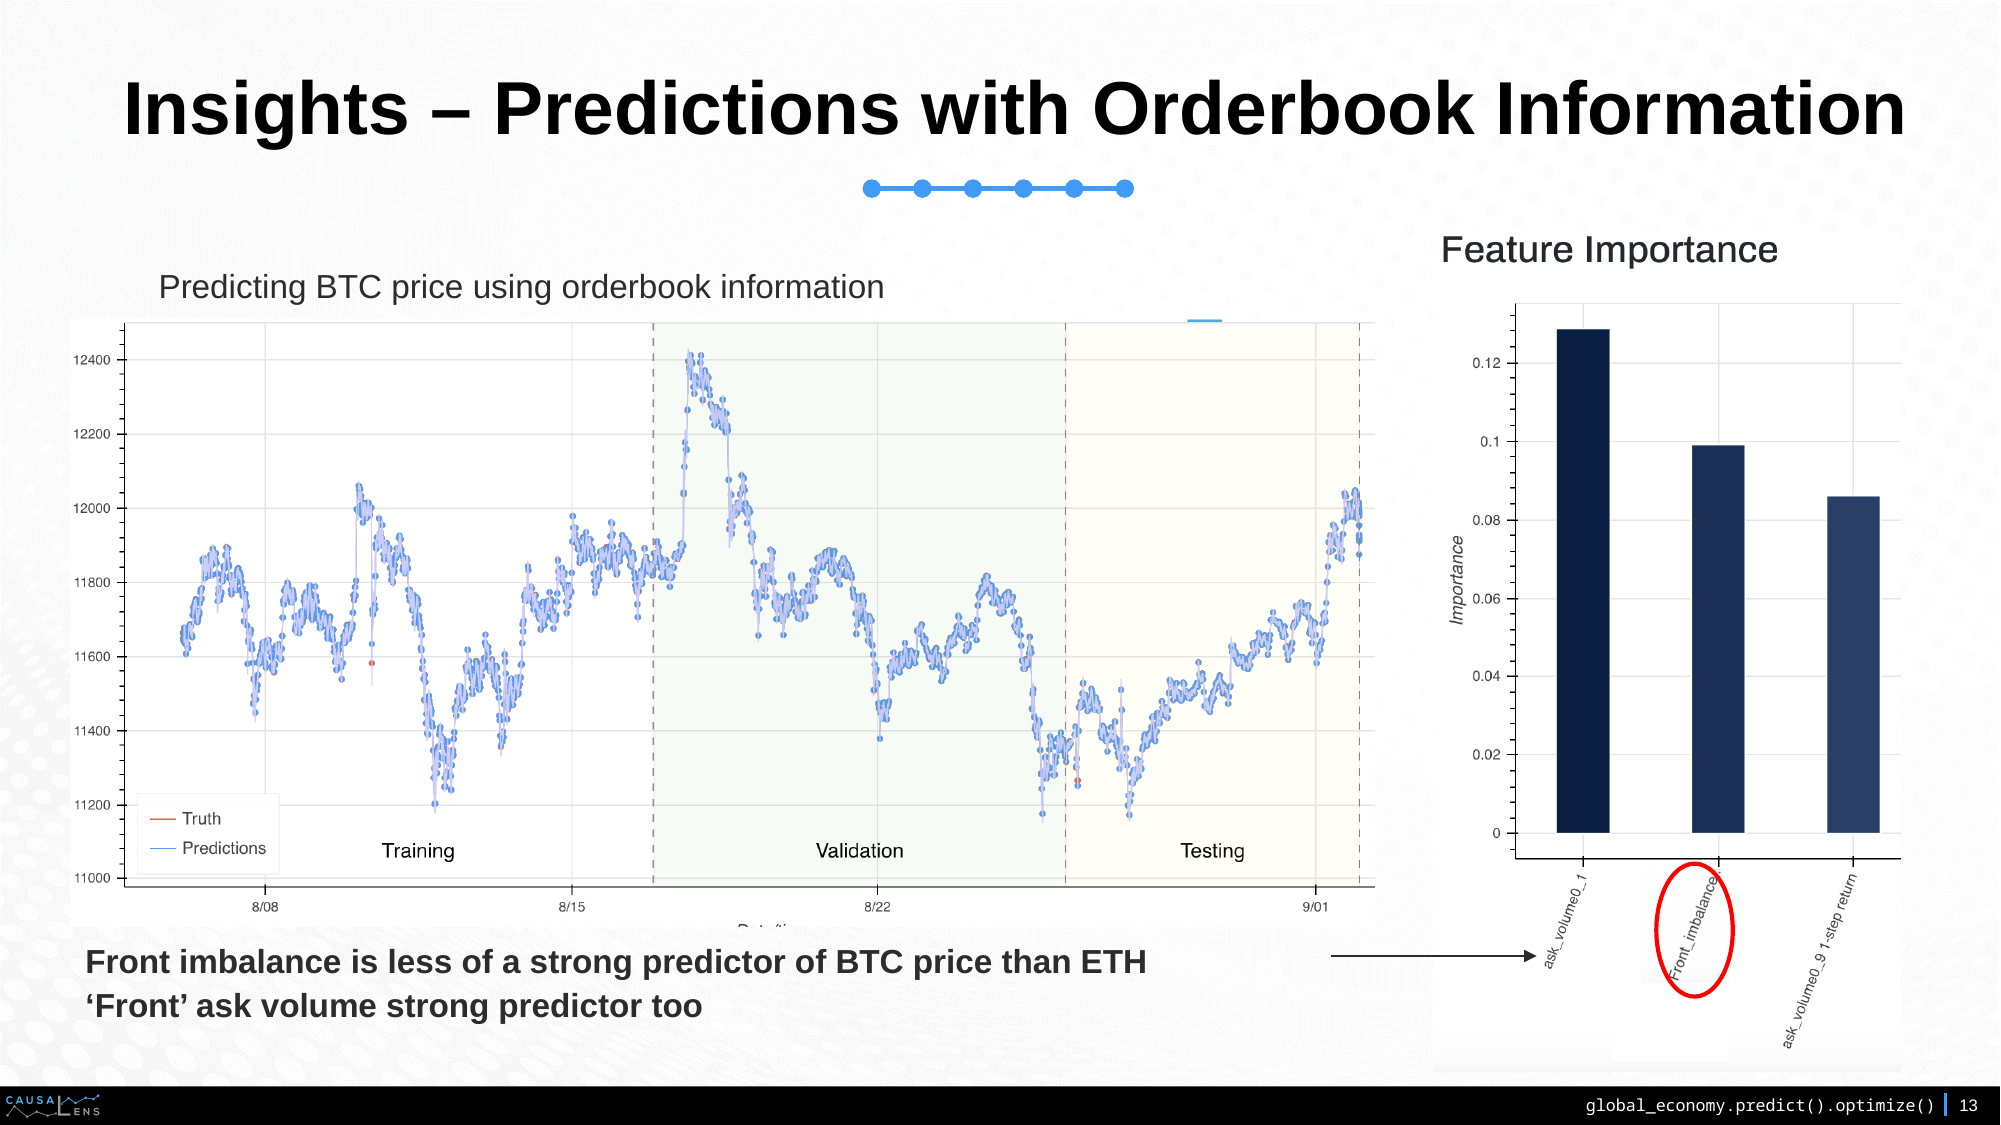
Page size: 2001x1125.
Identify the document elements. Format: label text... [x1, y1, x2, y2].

picture [0, 1087, 106, 1124]
text_box Predicting BTC price using orderbook information [143, 253, 1428, 332]
title Insights – Predictions with Orderbook Information [0, 0, 2000, 159]
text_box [863, 180, 1134, 198]
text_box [1433, 232, 1901, 1072]
text_box Front imbalance is less of a strong predictor of BTC price than ETH ‘Front’ ask volume strong predictor too [70, 928, 1428, 1006]
picture [0, 159, 2000, 1086]
